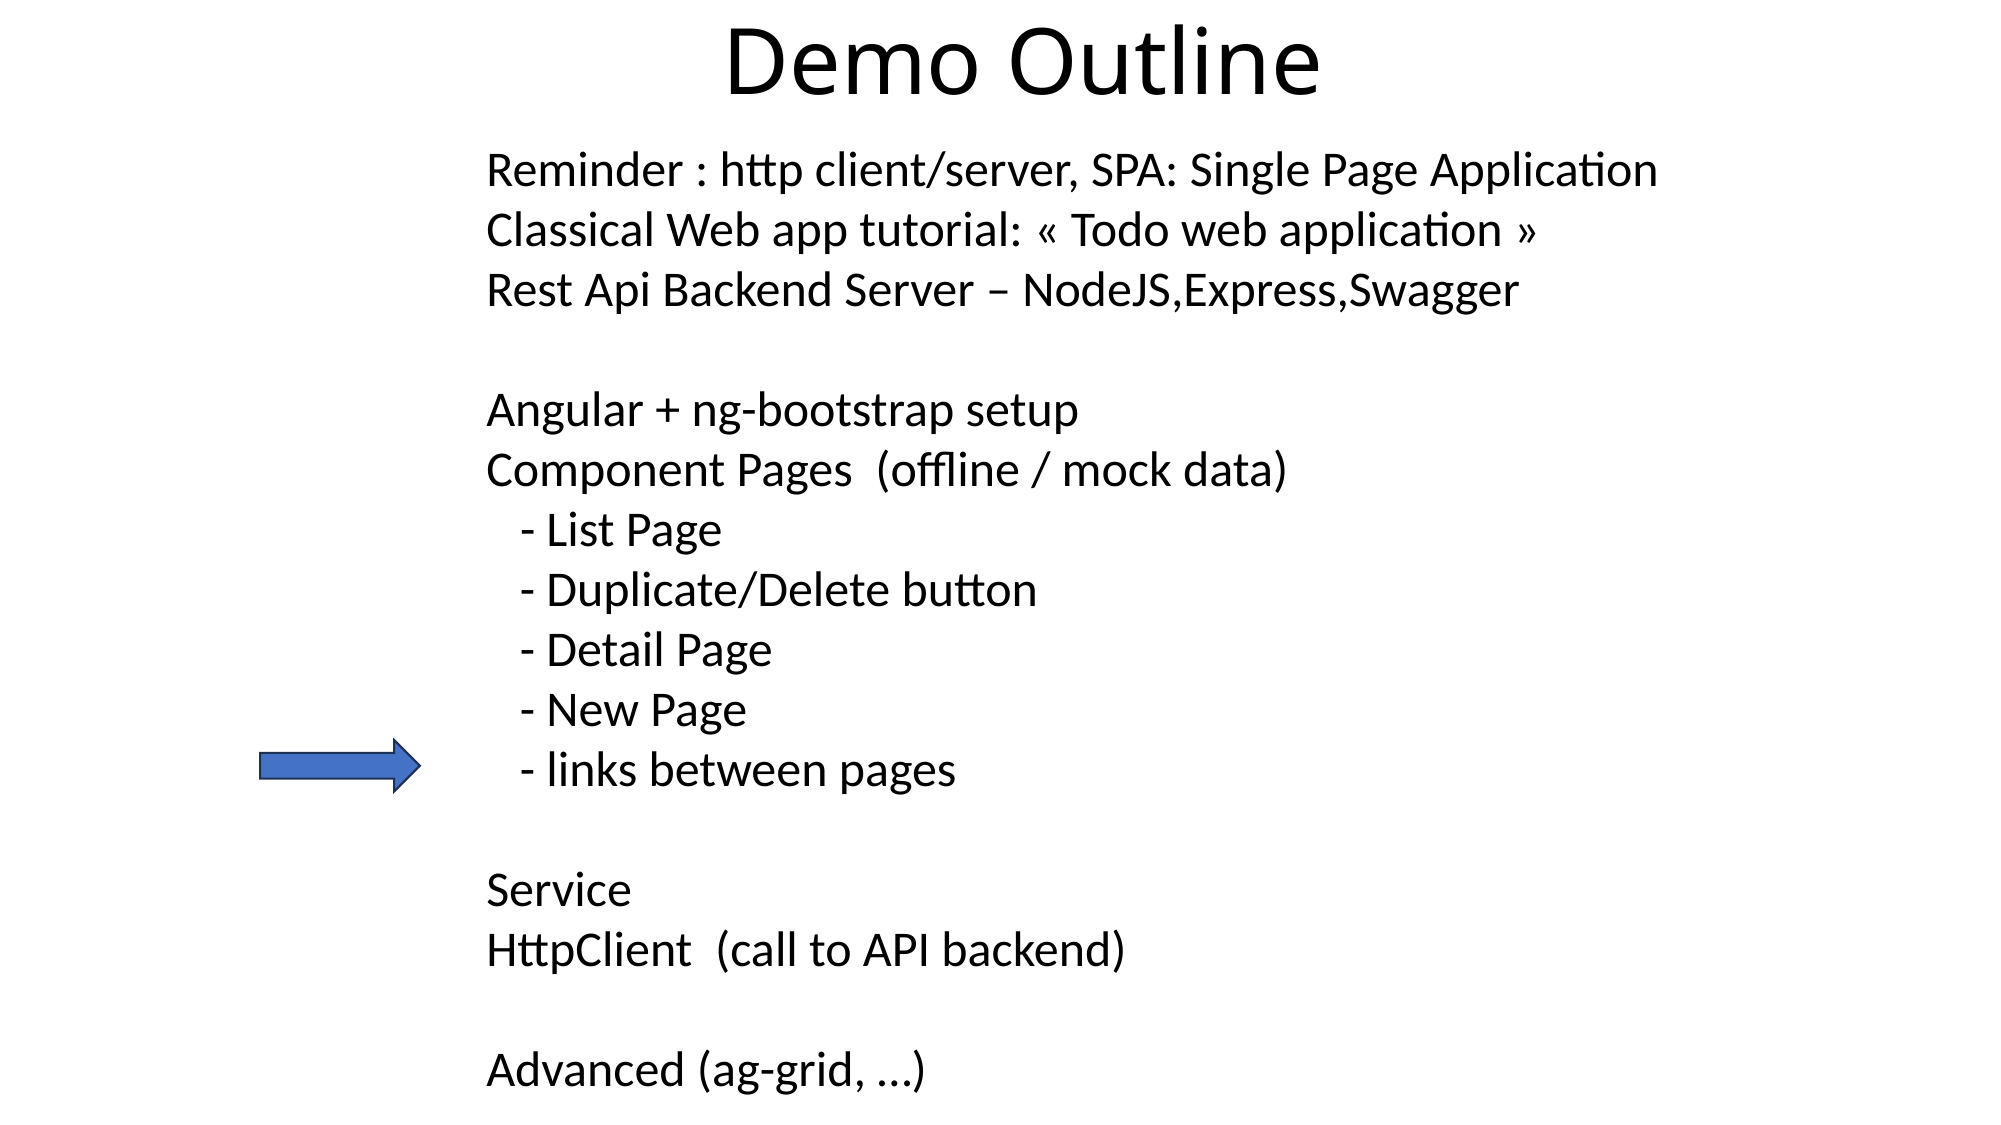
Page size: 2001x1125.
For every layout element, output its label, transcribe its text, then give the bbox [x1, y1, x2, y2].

title Demo Outline [160, 0, 1886, 174]
text_box [259, 737, 422, 795]
text_box Reminder : http client/server, SPA: Single Page Application Classical Web app tutorial: « Todo web application » Rest Api Backend Server – NodeJS,Express,Swagger Angular + ng-bootstrap setup Component Pages (offline / mock data) - List Page - Duplicate/Delete button - Detail Page - New Page - links between pages Service HttpClient (call to API backend) Advanced (ag-grid, …) [471, 129, 1675, 1104]
